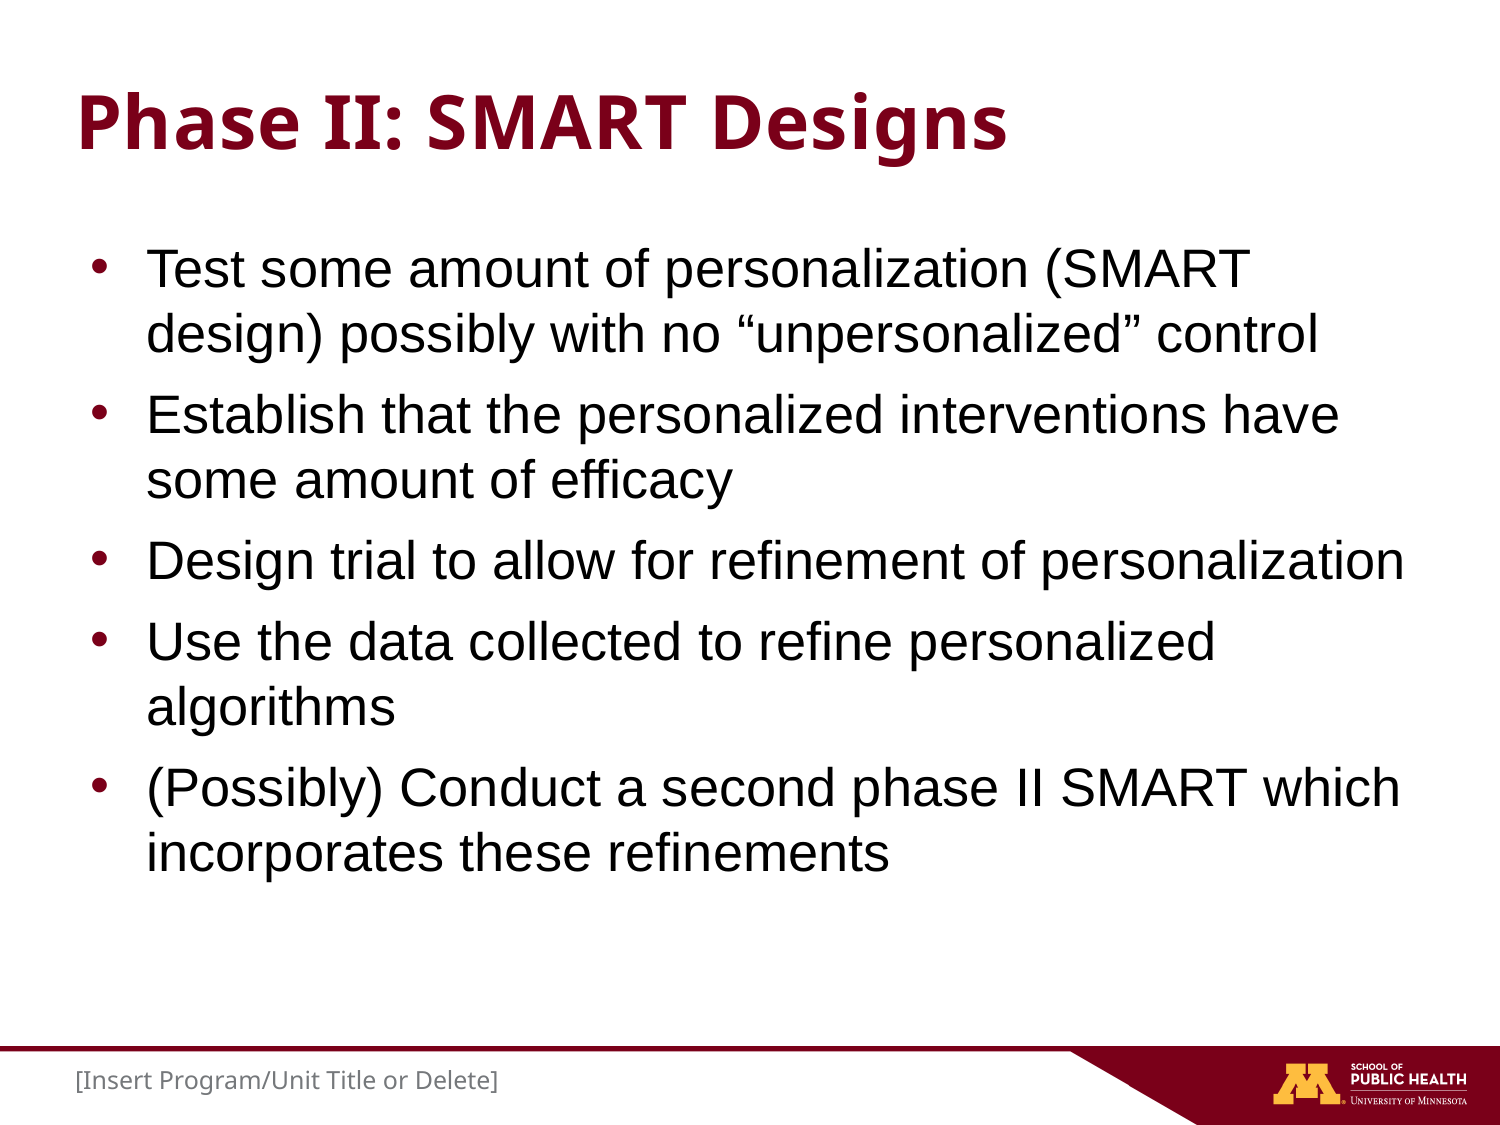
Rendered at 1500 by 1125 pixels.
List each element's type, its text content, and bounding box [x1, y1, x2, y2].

list Test some amount of personalization (SMART design) possibly with no “unpersonalized” control Establish that the personalized interventions have some amount of efficacy Design trial to allow for refinement of personalization Use the data collected to refine personalized algorithms (Possibly) Conduct a second phase II SMART which incorporates these refinements [75, 225, 1425, 976]
title Phase II: SMART Designs [75, 74, 1425, 189]
picture [0, 1046, 1500, 1125]
slide_number [Insert Program/Unit Title or Delete] [75, 1064, 1077, 1111]
